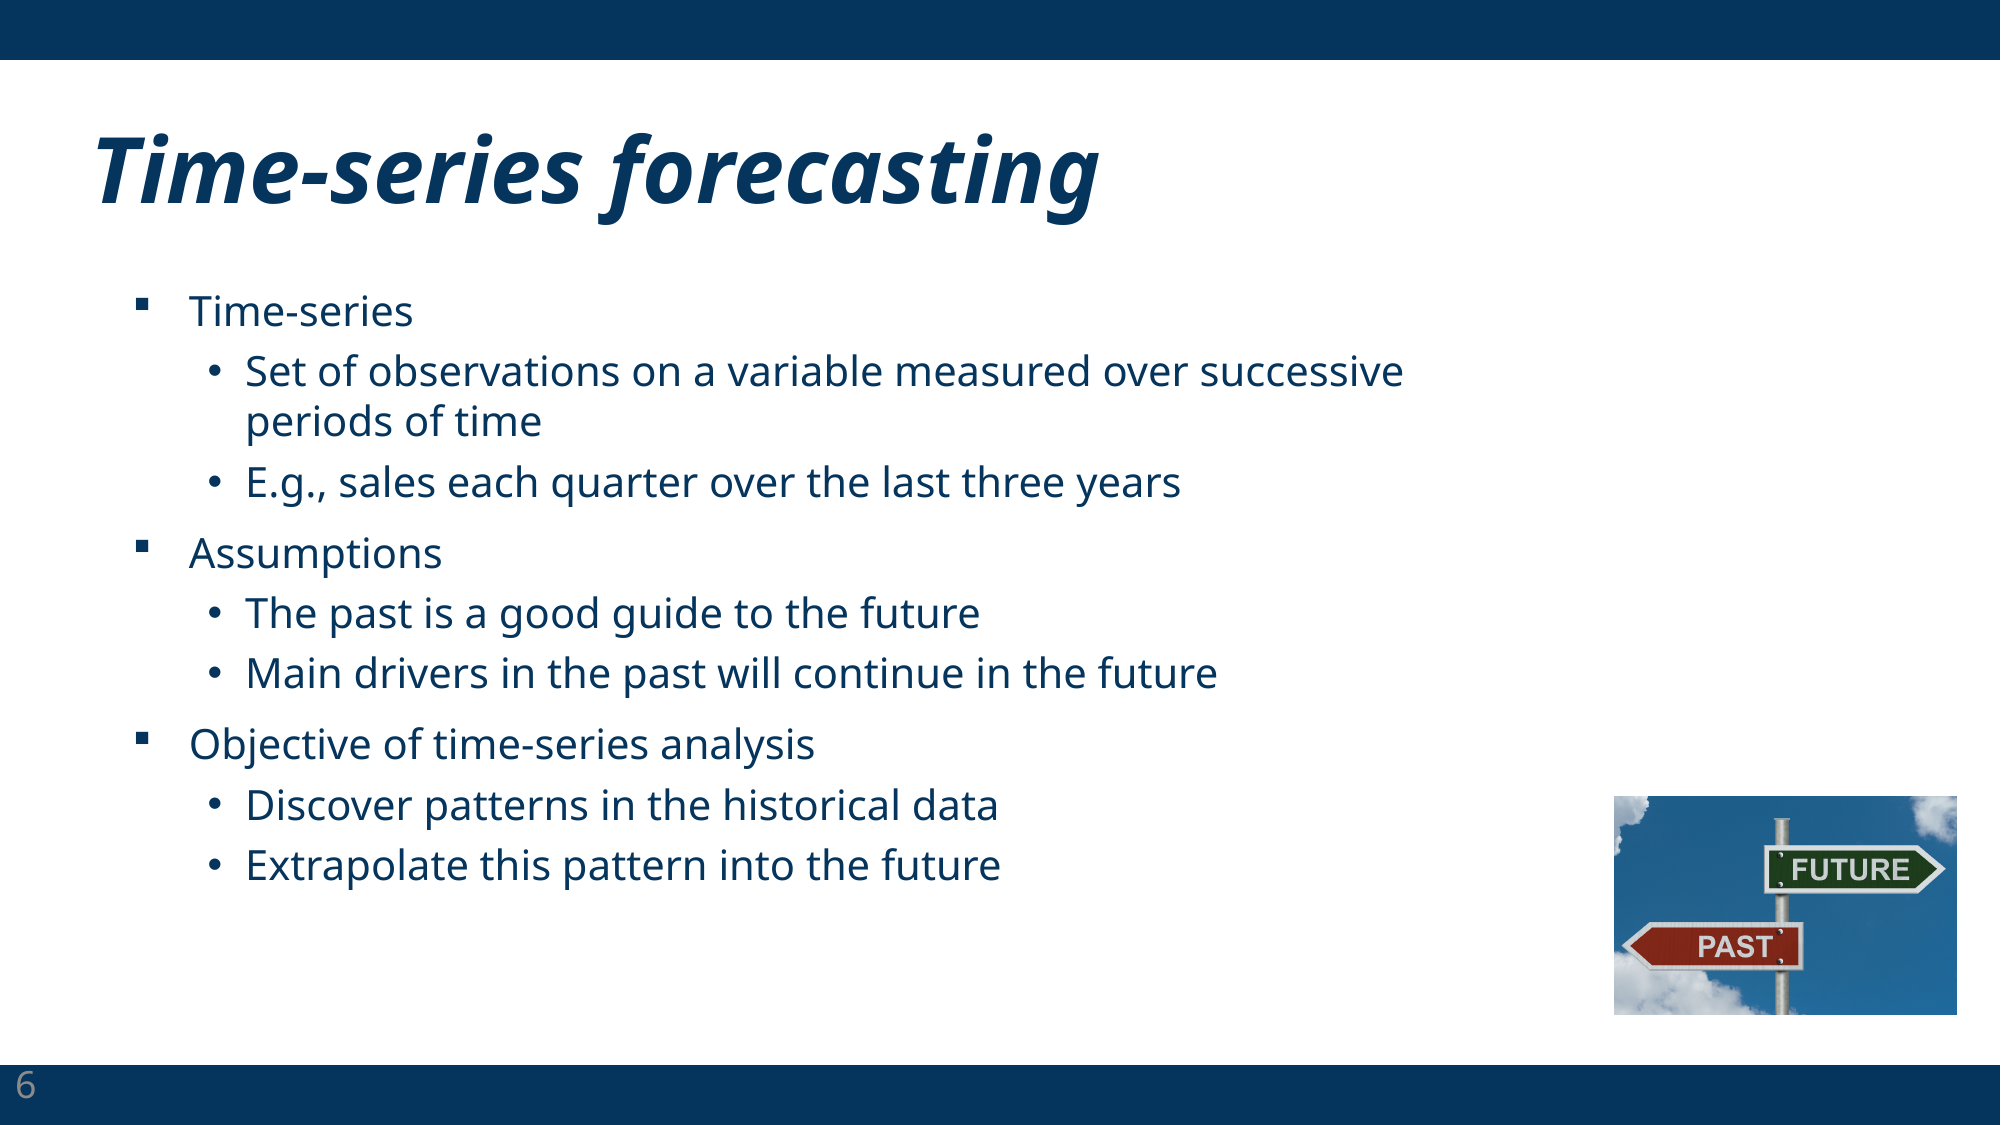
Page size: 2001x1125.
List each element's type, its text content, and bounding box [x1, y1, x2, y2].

slide_number 6 [0, 1066, 41, 1107]
picture [1614, 796, 1957, 1015]
list Time-series Set of observations on a variable measured over successive periods of time E.g., sales each quarter over the last three years Assumptions The past is a good guide to the future Main drivers in the past will continue in the future Objective of time-series analysis Discover patterns in the historical data Extrapolate this pattern into the future [117, 277, 1536, 1067]
title Time-series forecasting [75, 90, 1852, 258]
